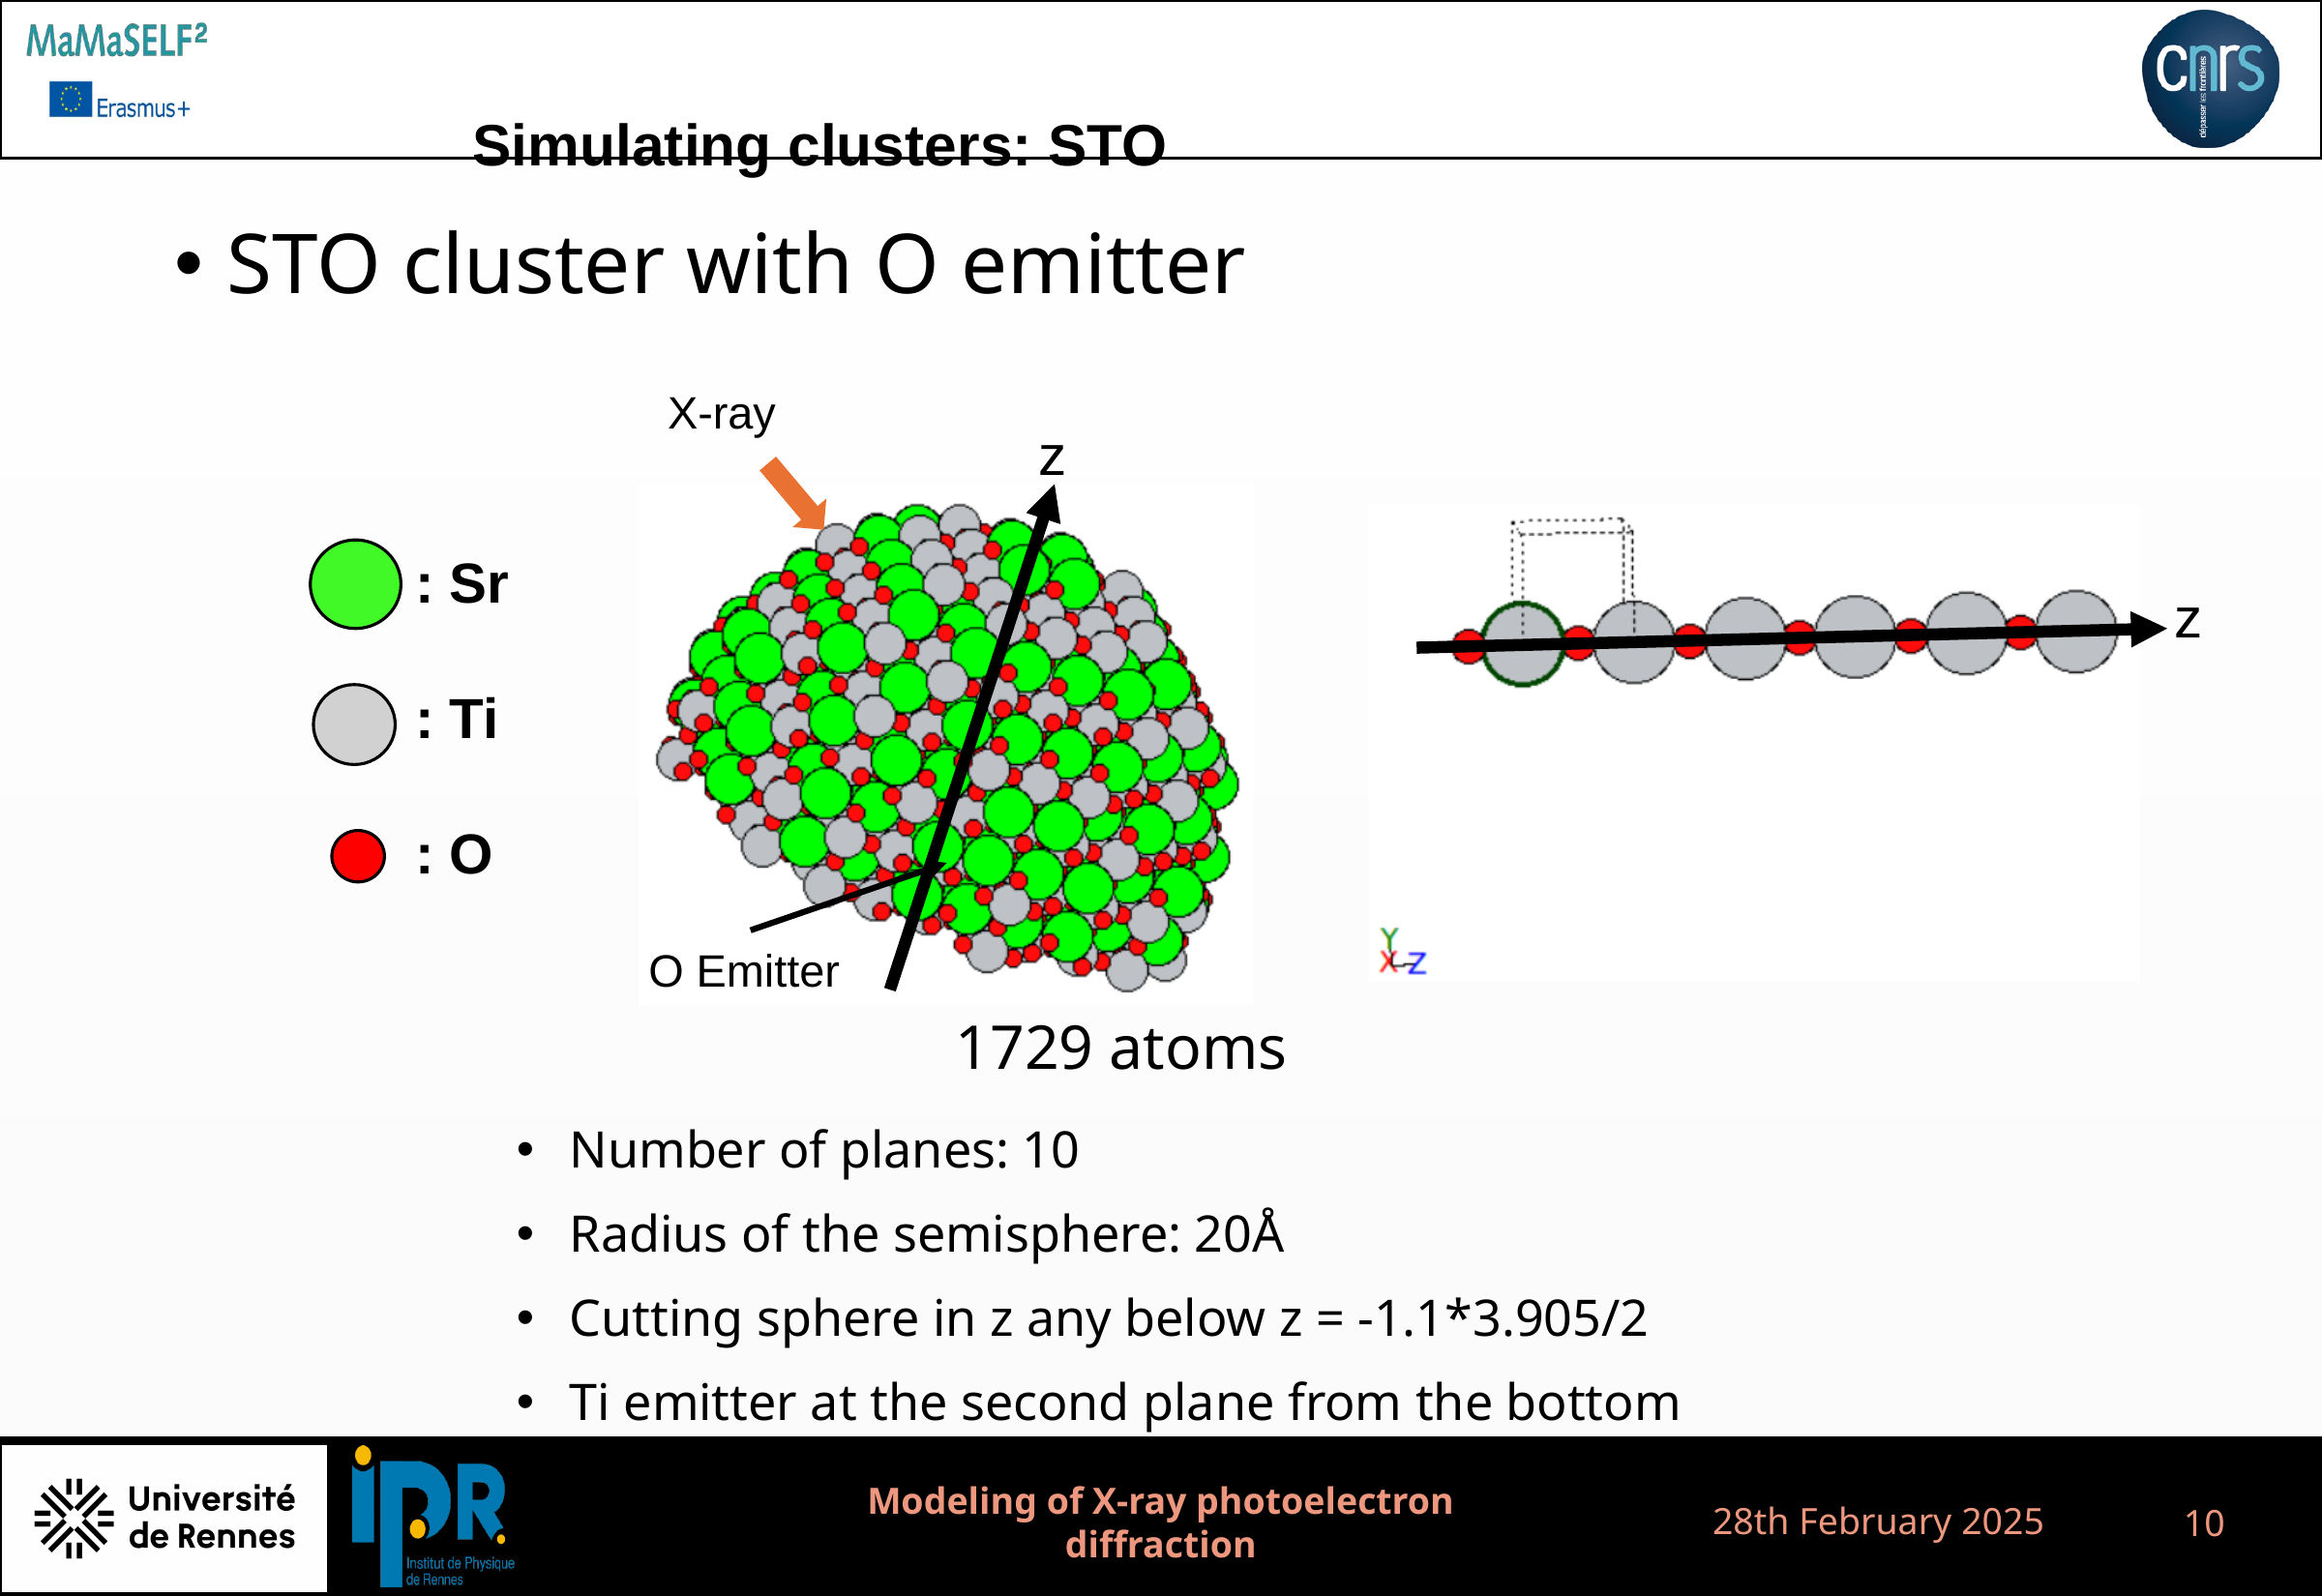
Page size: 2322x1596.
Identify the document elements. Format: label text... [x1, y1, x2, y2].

text_box 1729 atoms [940, 1010, 1396, 1090]
text_box [759, 457, 800, 485]
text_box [1415, 628, 2168, 649]
text_box O Emitter [634, 934, 639, 1004]
picture [352, 1445, 515, 1592]
list STO cluster with O emitter [160, 215, 2162, 1228]
slide_number 10 [2162, 1482, 2240, 1568]
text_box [750, 862, 948, 931]
text_box z [2159, 574, 2284, 657]
picture [1368, 504, 2141, 983]
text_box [889, 483, 1056, 990]
text_box Number of planes: 10 Radius of the semisphere: 20Å Cutting sphere in z any below z = -1.1*3.905/2 Ti emitter at the second plane from the bottom [502, 1117, 1930, 1438]
text_box X-ray [653, 376, 850, 446]
picture [24, 13, 211, 127]
text_box z [1025, 411, 1149, 485]
picture [2, 1445, 327, 1592]
text_box Simulating clusters: STO [452, 80, 1903, 217]
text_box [310, 539, 402, 883]
text_box : Sr : Ti : O [401, 540, 606, 893]
footer Modeling of X-ray photoelectron diffraction [769, 1479, 1553, 1565]
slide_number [1698, 1477, 2108, 1563]
picture [2142, 10, 2279, 148]
picture [639, 485, 1255, 1005]
